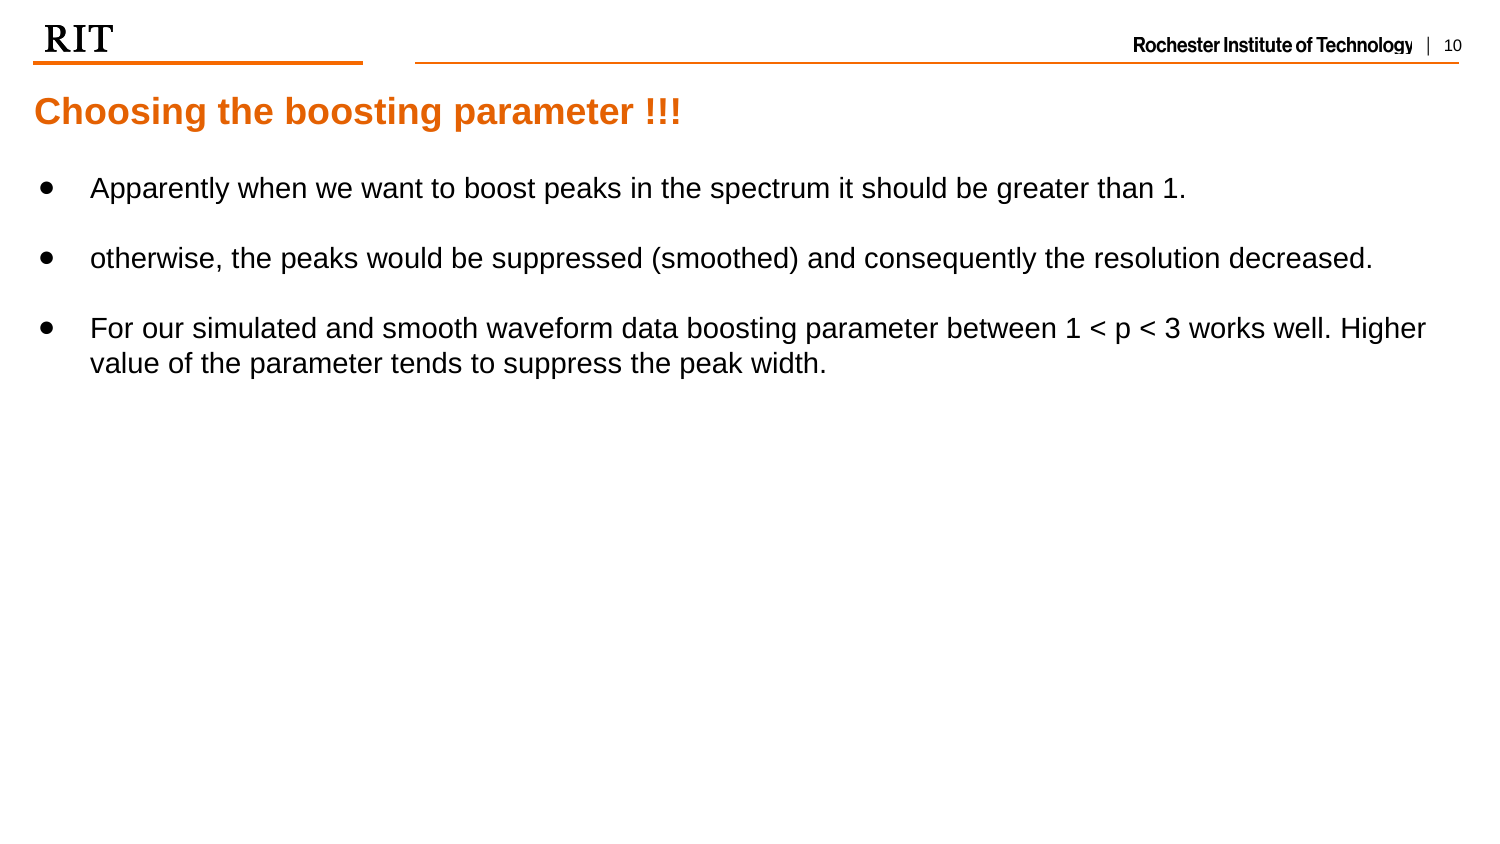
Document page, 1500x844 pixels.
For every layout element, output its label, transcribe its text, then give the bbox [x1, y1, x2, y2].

text_box Apparently when we want to boost peaks in the spectrum it should be greater than 1. otherwise, the peaks would be suppressed (smoothed) and consequently the resolution decreased. For our simulated and smooth waveform data boosting parameter between 1 < p < 3 works well. Higher value of the parameter tends to suppress the peak width. [0, 154, 1451, 430]
picture [1134, 37, 1412, 54]
picture [44, 24, 113, 52]
text_box Choosing the boosting parameter !!! [19, 72, 836, 139]
